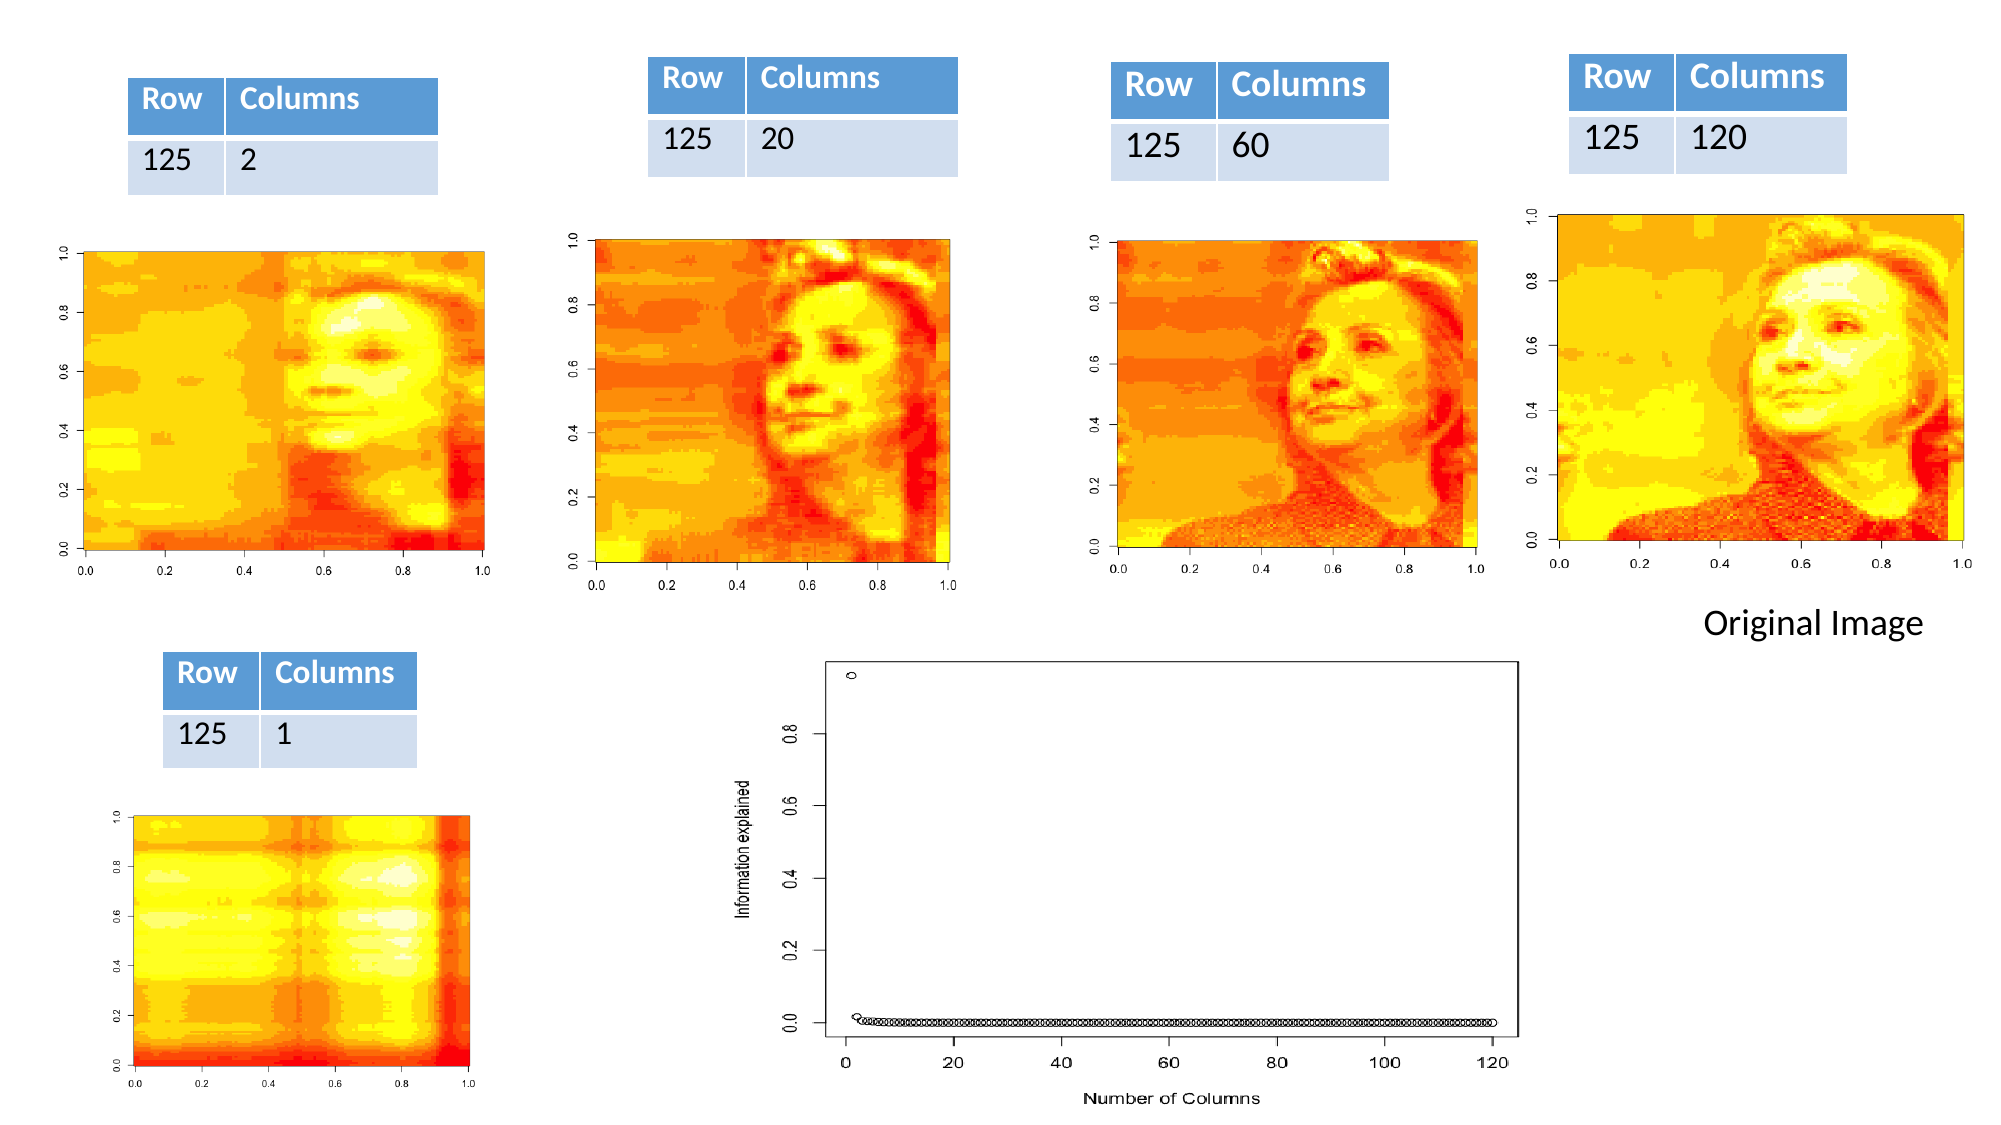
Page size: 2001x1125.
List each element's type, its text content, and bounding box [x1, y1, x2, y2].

table_header Columns [1218, 62, 1389, 119]
table_header Row [1111, 62, 1216, 119]
table_cell 125 [128, 141, 224, 195]
picture [27, 195, 513, 620]
table_header Columns [261, 652, 417, 710]
table_cell 125 [163, 715, 259, 768]
table_header Row [163, 652, 259, 710]
picture [86, 768, 494, 1125]
table_header Columns [747, 57, 958, 114]
table_cell 60 [1218, 124, 1389, 181]
table_cell 2 [226, 141, 438, 195]
table_cell 125 [648, 120, 745, 177]
picture [533, 152, 2000, 1125]
table_header Row [648, 57, 745, 114]
table_cell 125 [1111, 124, 1216, 181]
table_header Columns [226, 78, 438, 135]
table_cell 120 [1676, 117, 1847, 152]
table_header Row [1569, 54, 1674, 111]
table_header Row [128, 78, 224, 135]
table_cell 1 [261, 715, 417, 768]
table_cell 20 [747, 120, 958, 177]
text_box Original Image [1688, 618, 1940, 651]
table_header Columns [1676, 54, 1847, 111]
table_cell 125 [1569, 117, 1674, 152]
